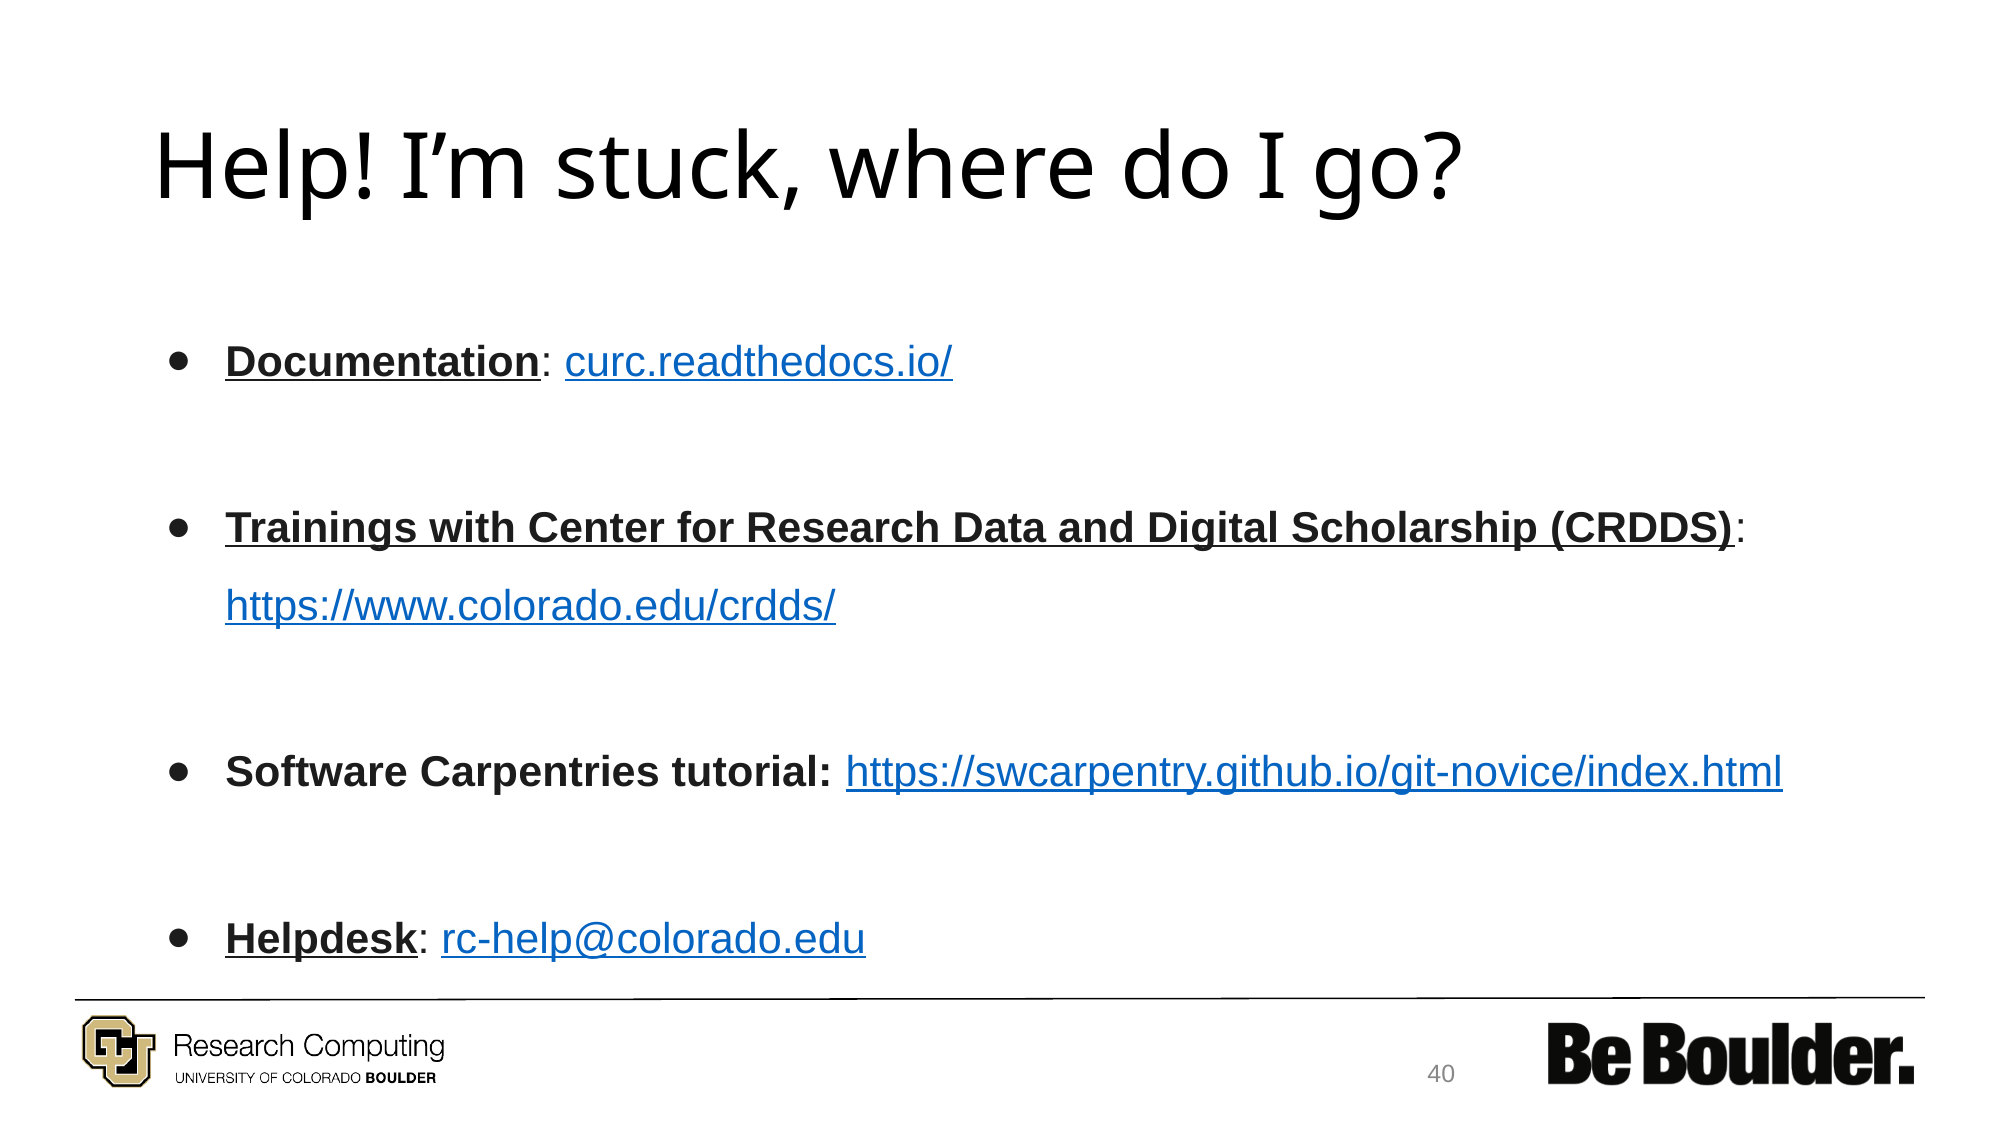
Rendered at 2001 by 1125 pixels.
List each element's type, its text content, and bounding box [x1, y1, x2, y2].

title Help! I’m stuck, where do I go? [137, 59, 1863, 278]
list Documentation: curc.readthedocs.io/ Trainings with Center for Research Data and Digital Scholarship (CRDDS): https://www.colorado.edu/crdds/ Software Carpentries tutorial: https://swcarpentry.github.io/git-novice/index.html Helpdesk: rc-help@colorado.edu [137, 299, 1863, 983]
picture [1524, 1015, 1938, 1088]
slide_number 40 [1412, 1042, 1525, 1103]
picture [81, 1015, 444, 1088]
